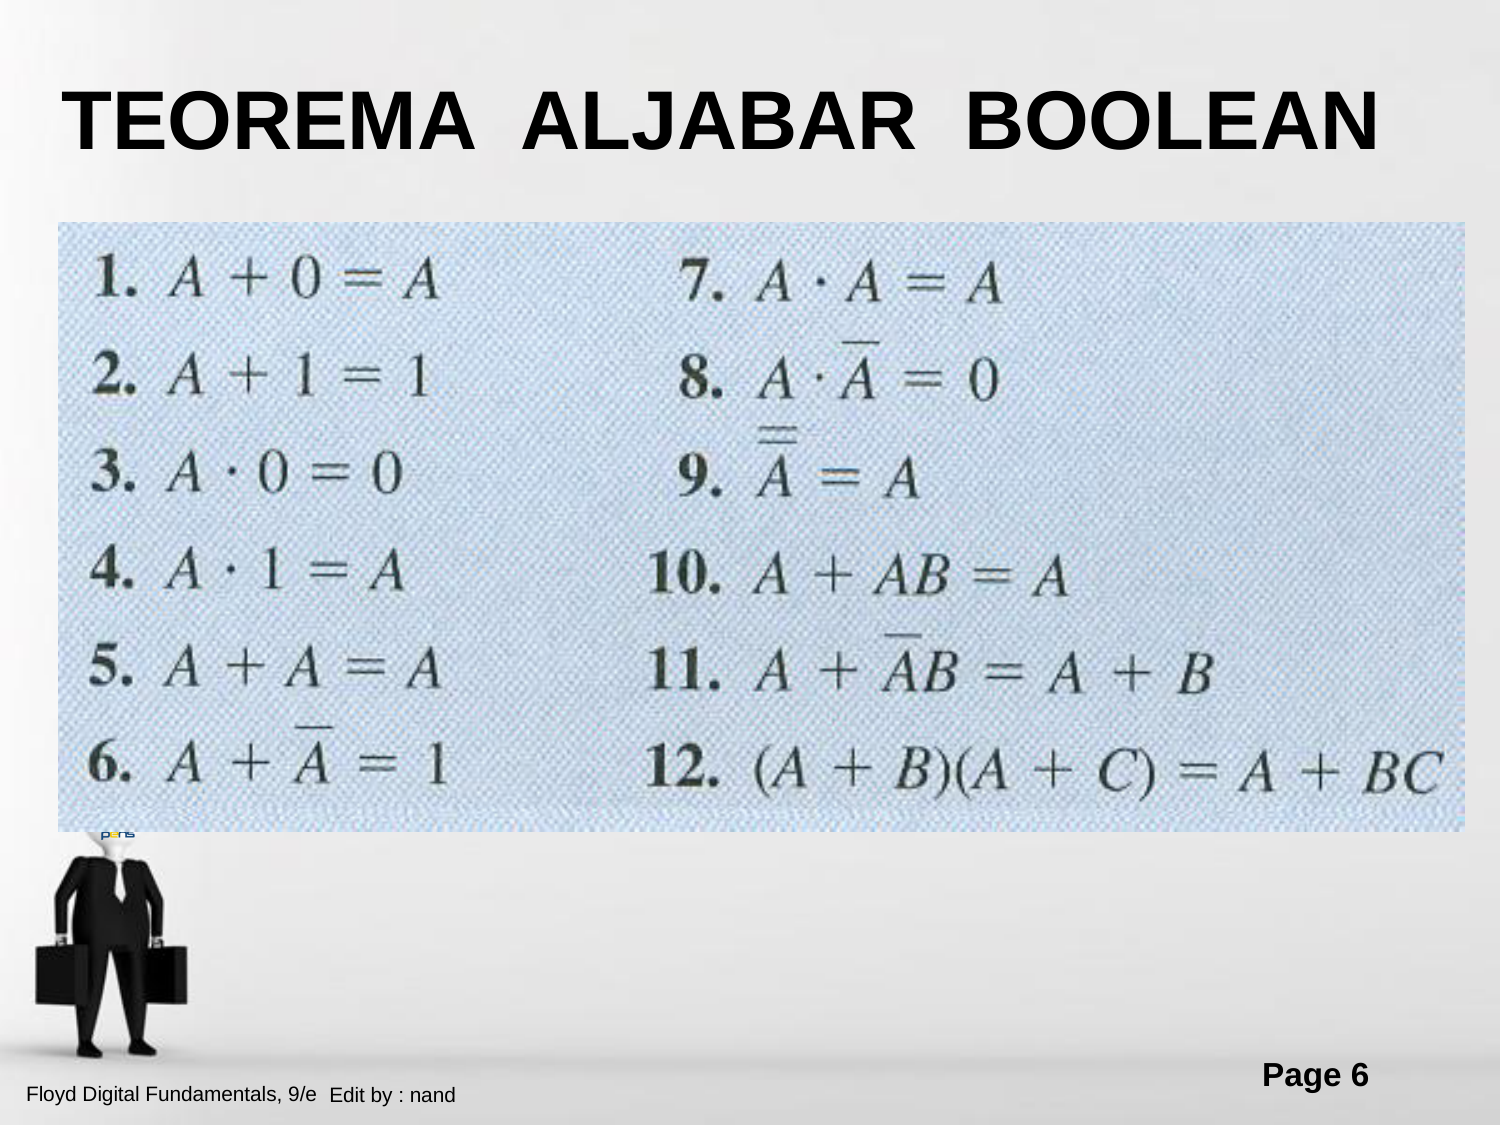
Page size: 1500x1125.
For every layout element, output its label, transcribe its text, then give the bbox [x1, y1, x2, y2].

title TEOREMA ALJABAR BOOLEAN [46, 58, 1465, 157]
picture [0, 0, 1500, 1125]
